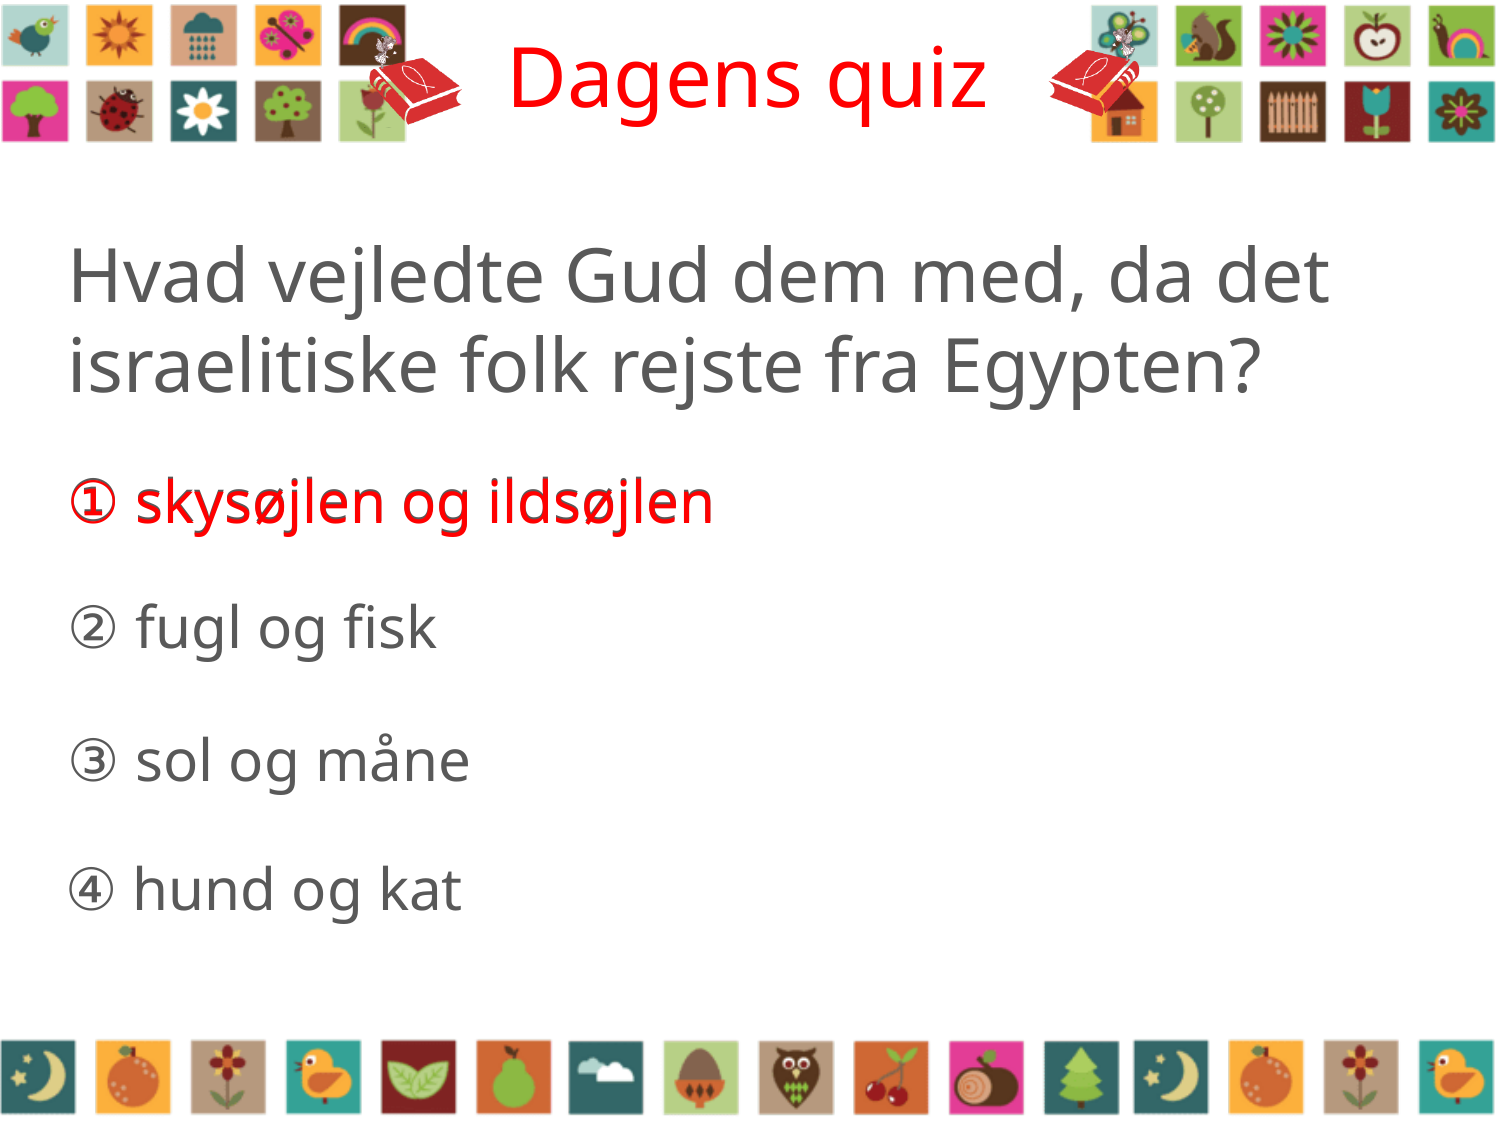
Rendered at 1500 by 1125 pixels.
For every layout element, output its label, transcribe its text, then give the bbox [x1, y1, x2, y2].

picture [0, 3, 494, 150]
text_box ③ sol og måne [53, 716, 1483, 801]
text_box ④ hund og kat [50, 844, 1480, 930]
text_box Dagens quiz [425, 16, 1078, 131]
text_box Hvad vejledte Gud dem med, da det israelitiske folk rejste fra Egypten? [53, 219, 1436, 415]
picture [1017, 3, 1500, 150]
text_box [0, 1028, 1500, 1118]
text_box ① skysøjlen og ildsøjlen [53, 457, 1483, 543]
text_box ② fugl og fisk [53, 582, 1436, 668]
